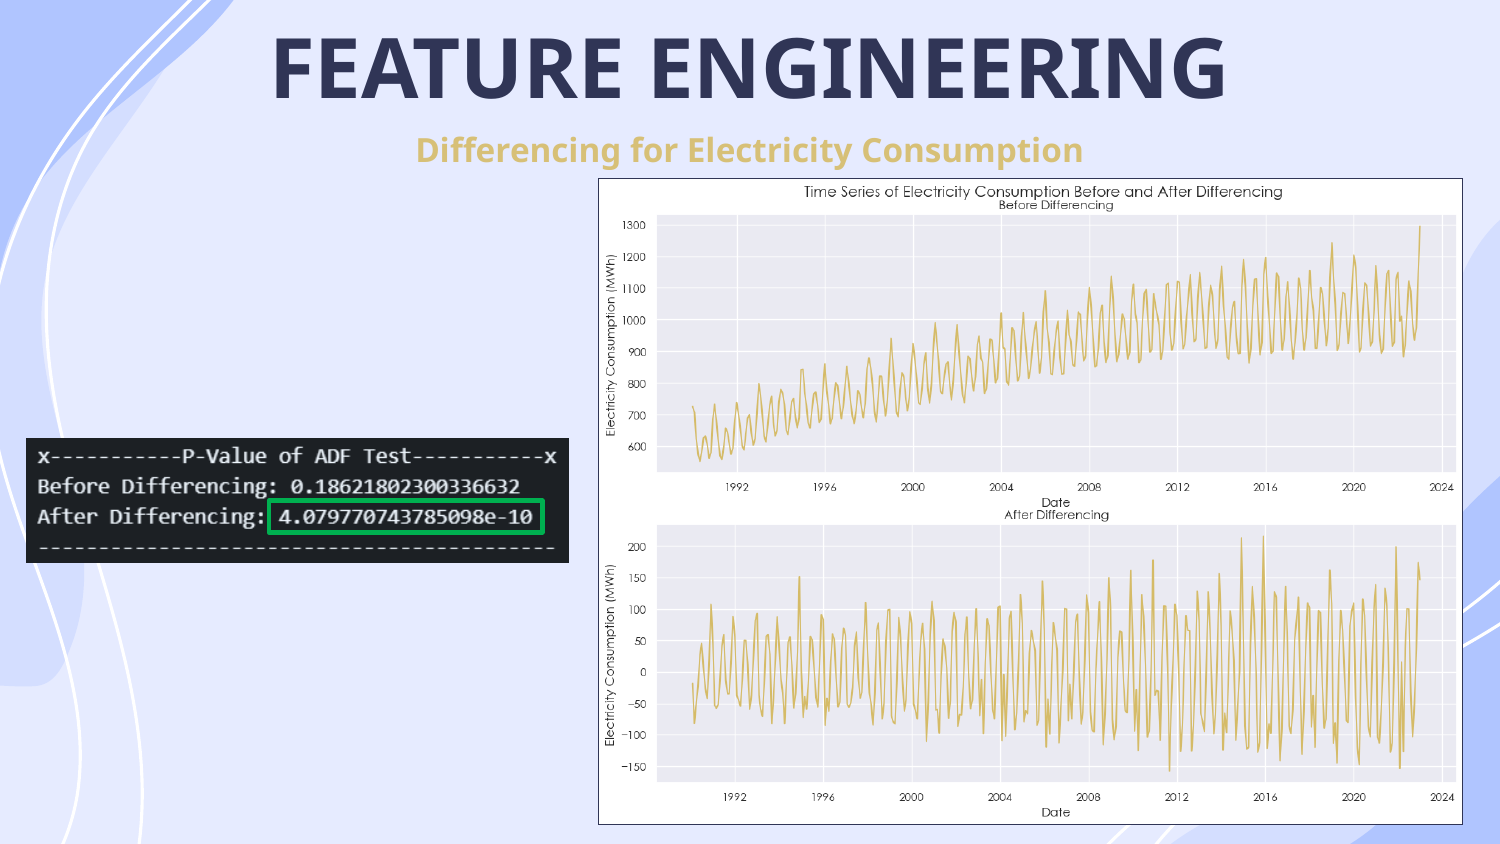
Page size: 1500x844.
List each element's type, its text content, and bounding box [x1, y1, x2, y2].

picture [598, 178, 1464, 826]
title FEATURE ENGINEERING [0, 0, 1500, 122]
text_box Differencing for Electricity Consumption [377, 121, 1123, 177]
picture [26, 438, 569, 563]
